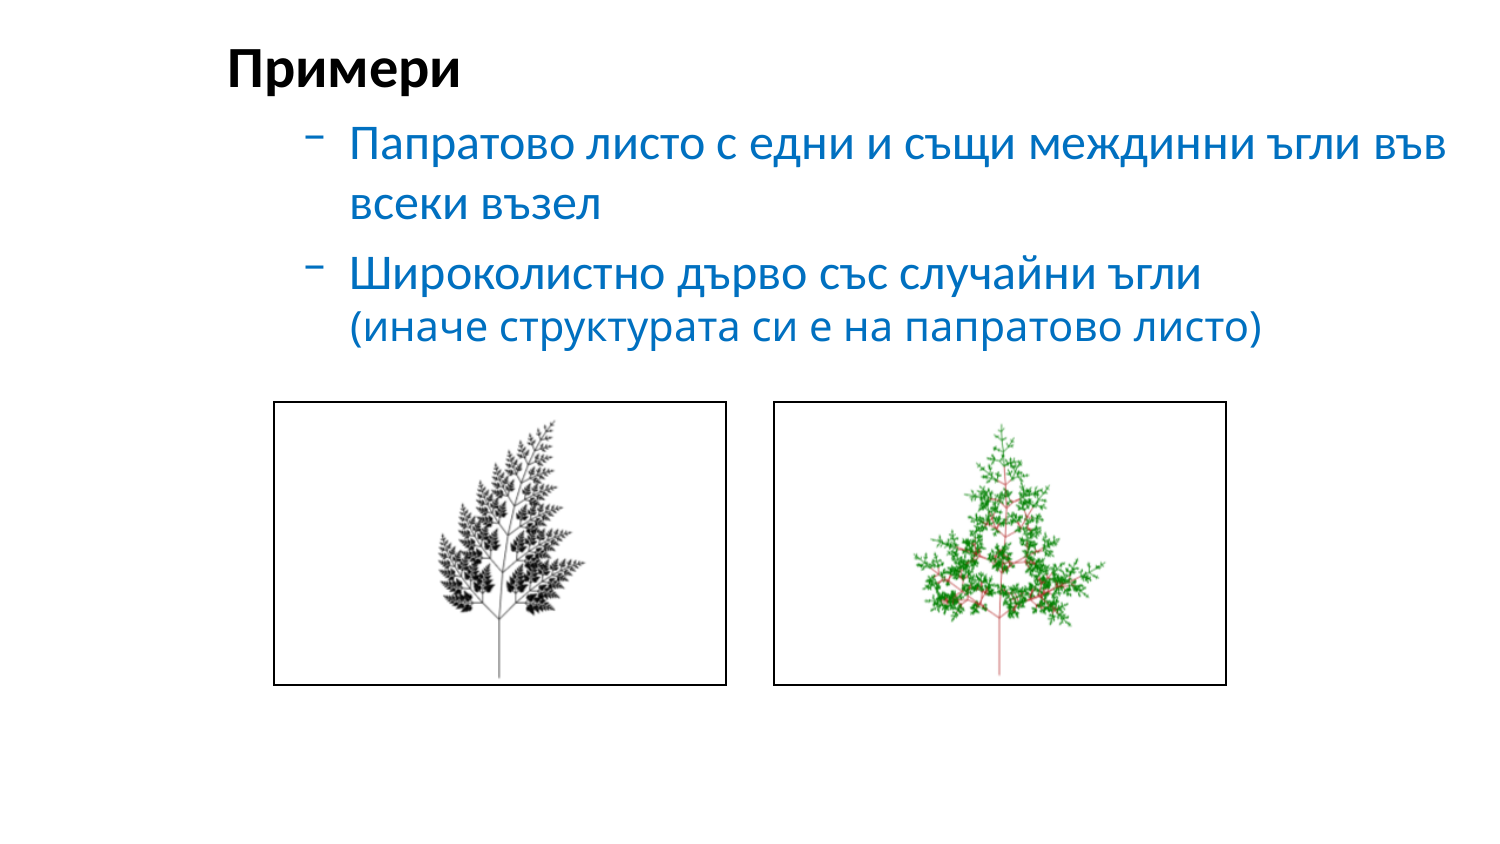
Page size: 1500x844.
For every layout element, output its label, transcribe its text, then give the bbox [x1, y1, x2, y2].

picture [274, 402, 726, 685]
list Примери Папратово листо с едни и същи междинни ъгли във всеки възел Широколистно дърво със случайни ъгли (иначе структурата си е на папратово листо) [212, 21, 1500, 797]
picture [774, 402, 1226, 685]
